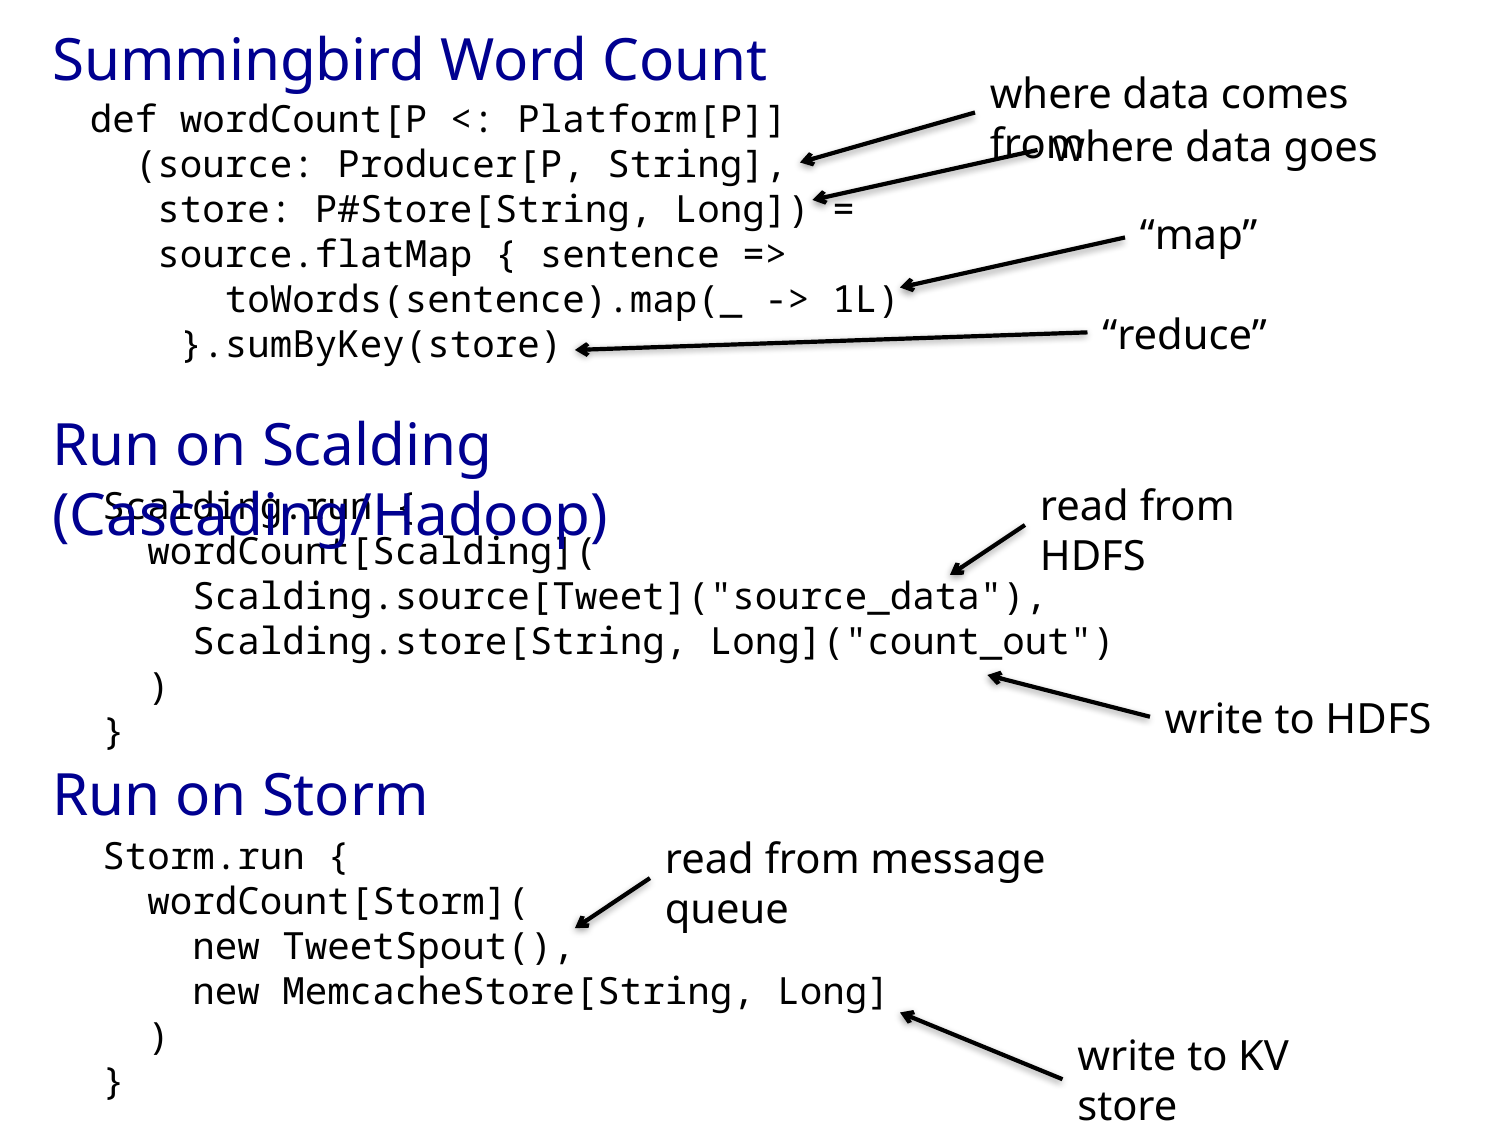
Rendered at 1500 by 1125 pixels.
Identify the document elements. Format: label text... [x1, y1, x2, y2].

text_box where data goes [1037, 112, 1450, 178]
text_box read from message queue [650, 824, 1138, 940]
text_box Summingbird Word Count [37, 14, 1063, 99]
text_box write to HDFS [1149, 684, 1450, 750]
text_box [987, 674, 1151, 718]
text_box Run on Storm [37, 749, 1063, 835]
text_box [899, 237, 1126, 288]
text_box “reduce” [1087, 299, 1288, 365]
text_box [799, 112, 976, 163]
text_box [574, 332, 1088, 351]
text_box read from HDFS [1025, 471, 1363, 587]
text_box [949, 524, 1026, 576]
text_box Storm.run { wordCount[Storm]( new TweetSpout(), new MemcacheStore[String, Long] ) } [87, 835, 1025, 1110]
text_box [812, 149, 1038, 201]
text_box Run on Scalding (Cascading/Hadoop) [37, 399, 1063, 555]
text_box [574, 877, 651, 929]
text_box write to KV store [1062, 1021, 1413, 1125]
text_box “map” [1125, 200, 1300, 265]
text_box Scalding.run { wordCount[Scalding]( Scalding.source[Tweet]("source_data"), Scalding.store[String, Long]("count_out") ) } [87, 555, 1300, 760]
text_box where data comes from [974, 59, 1413, 148]
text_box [899, 1012, 1063, 1055]
text_box def wordCount[P <: Platform[P]] (source: Producer[P, String], store: P#Store[String, Long]) = source.flatMap { sentence => toWords(sentence).map(_ -> 1L) }.sumByKey(store) [75, 99, 1013, 373]
